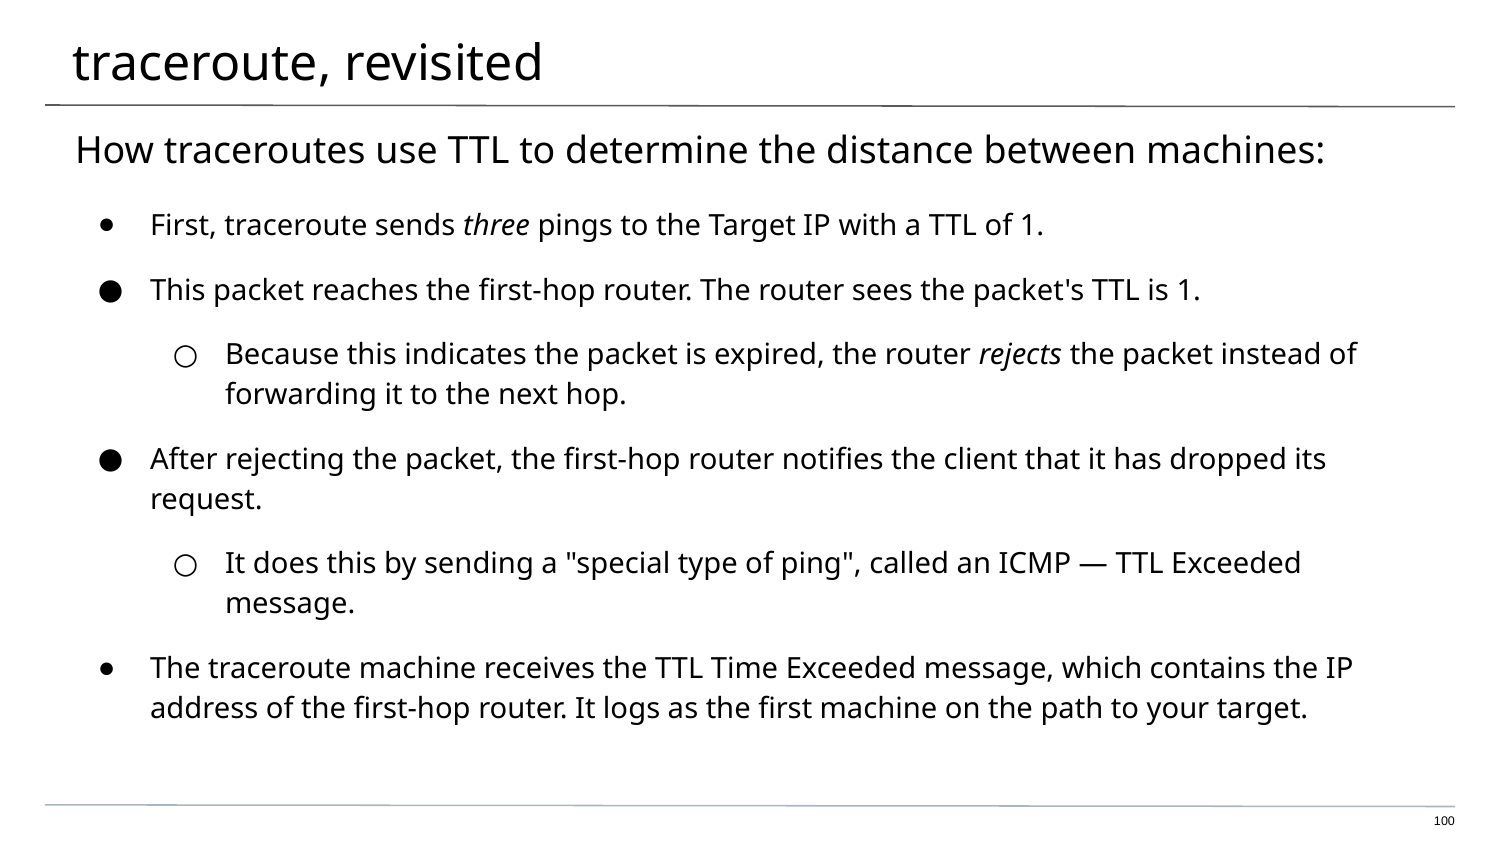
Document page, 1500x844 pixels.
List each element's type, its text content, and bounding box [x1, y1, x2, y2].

list First, traceroute sends three pings to the Target IP with a TTL of 1. This packet reaches the first-hop router. The router sees the packet's TTL is 1. Because this indicates the packet is expired, the router rejects the packet instead of forwarding it to the next hop. After rejecting the packet, the first-hop router notifies the client that it has dropped its request. It does this by sending a "special type of ping", called an ICMP — TTL Exceeded message. The traceroute machine receives the TTL Time Exceeded message, which contains the IP address of the first-hop router. It logs as the first machine on the path to your target. [0, 201, 1500, 805]
slide_number 100 [1412, 813, 1455, 831]
title traceroute, revisited [0, 0, 1500, 88]
subtitle How traceroutes use TTL to determine the distance between machines: [0, 110, 1500, 171]
